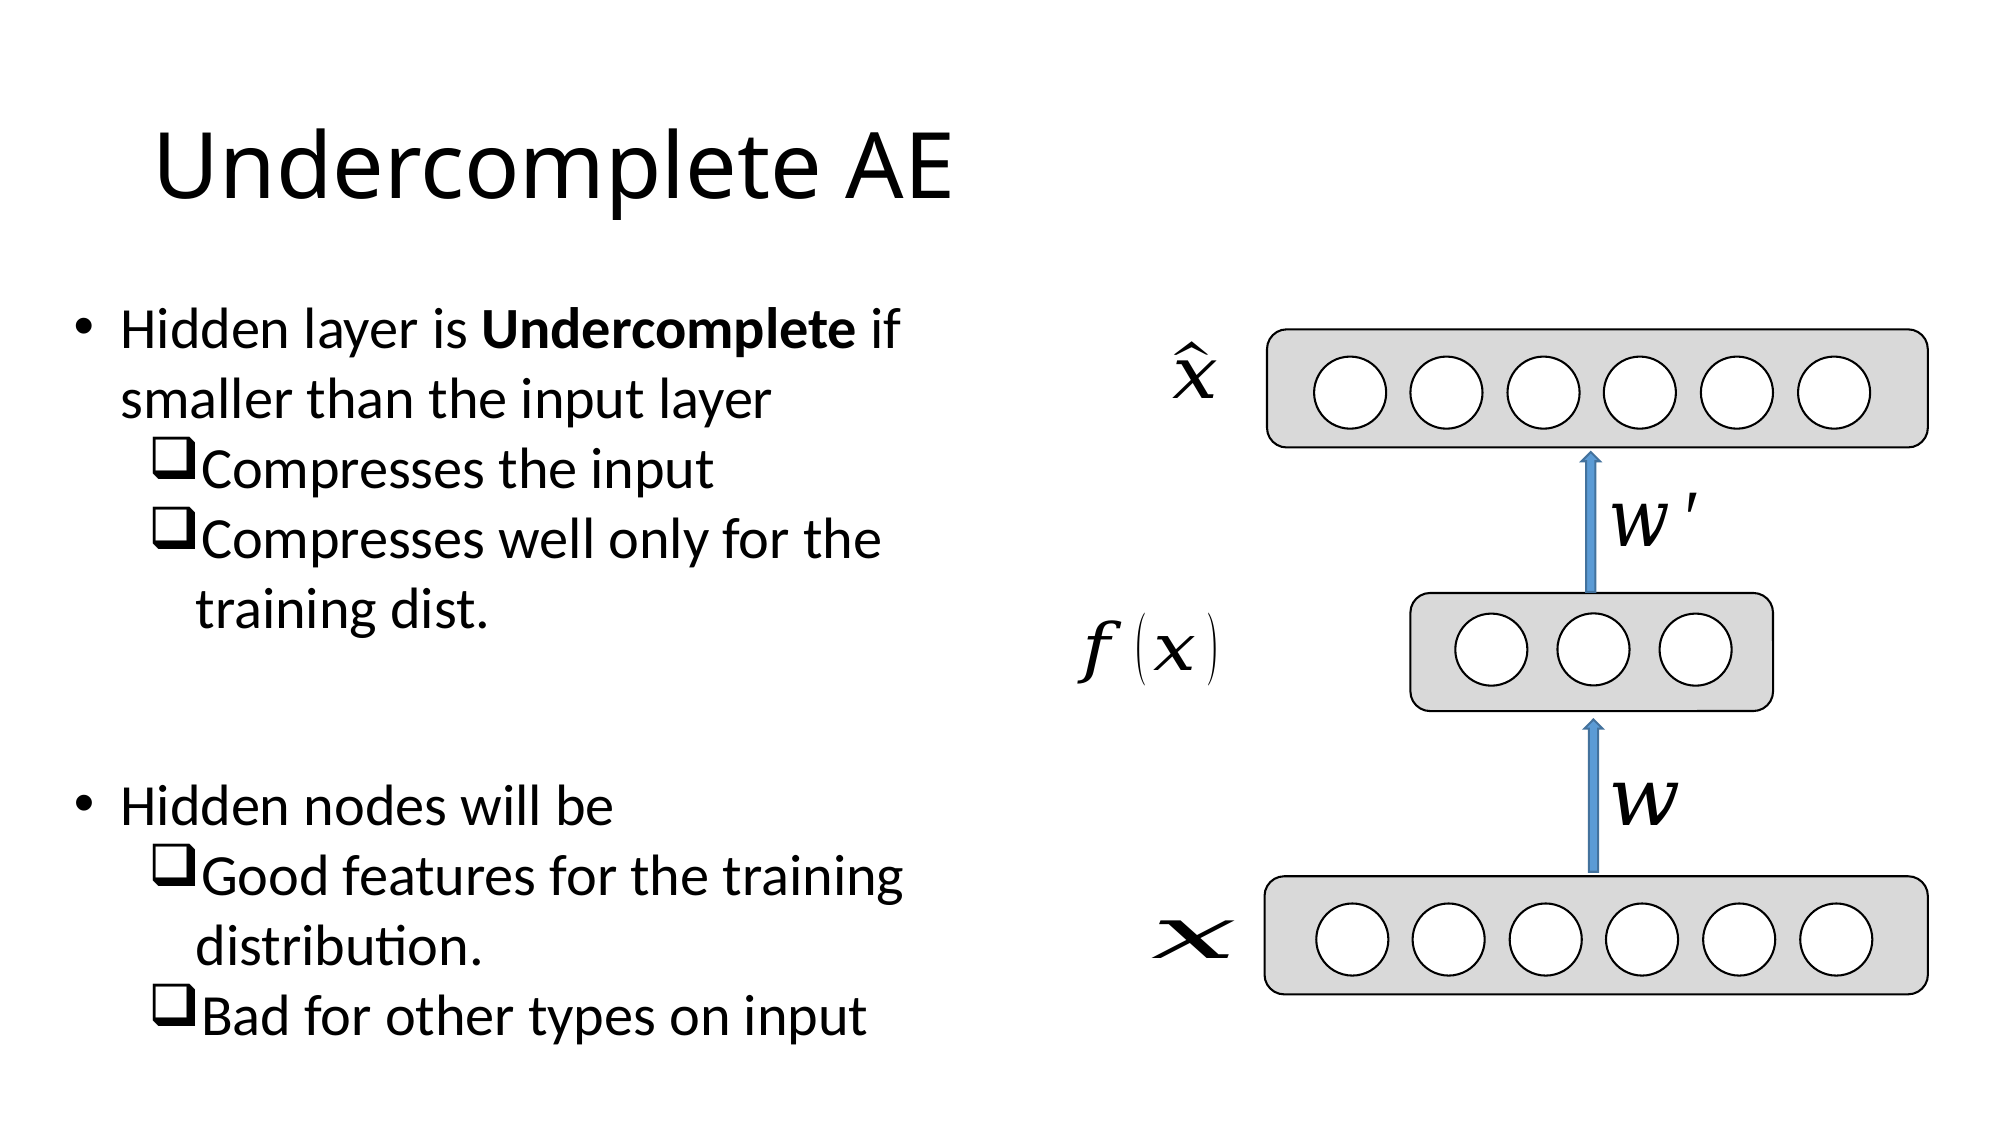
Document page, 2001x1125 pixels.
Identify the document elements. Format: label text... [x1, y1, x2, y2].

text_box Hidden layer is Undercomplete if smaller than the input layer Compresses the input Compresses well only for the training dist. [58, 282, 930, 648]
text_box Hidden nodes will be Good features for the training distribution. Bad for other types on input [58, 760, 971, 1055]
title Undercomplete AE [137, 59, 1863, 278]
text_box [1073, 329, 1928, 995]
